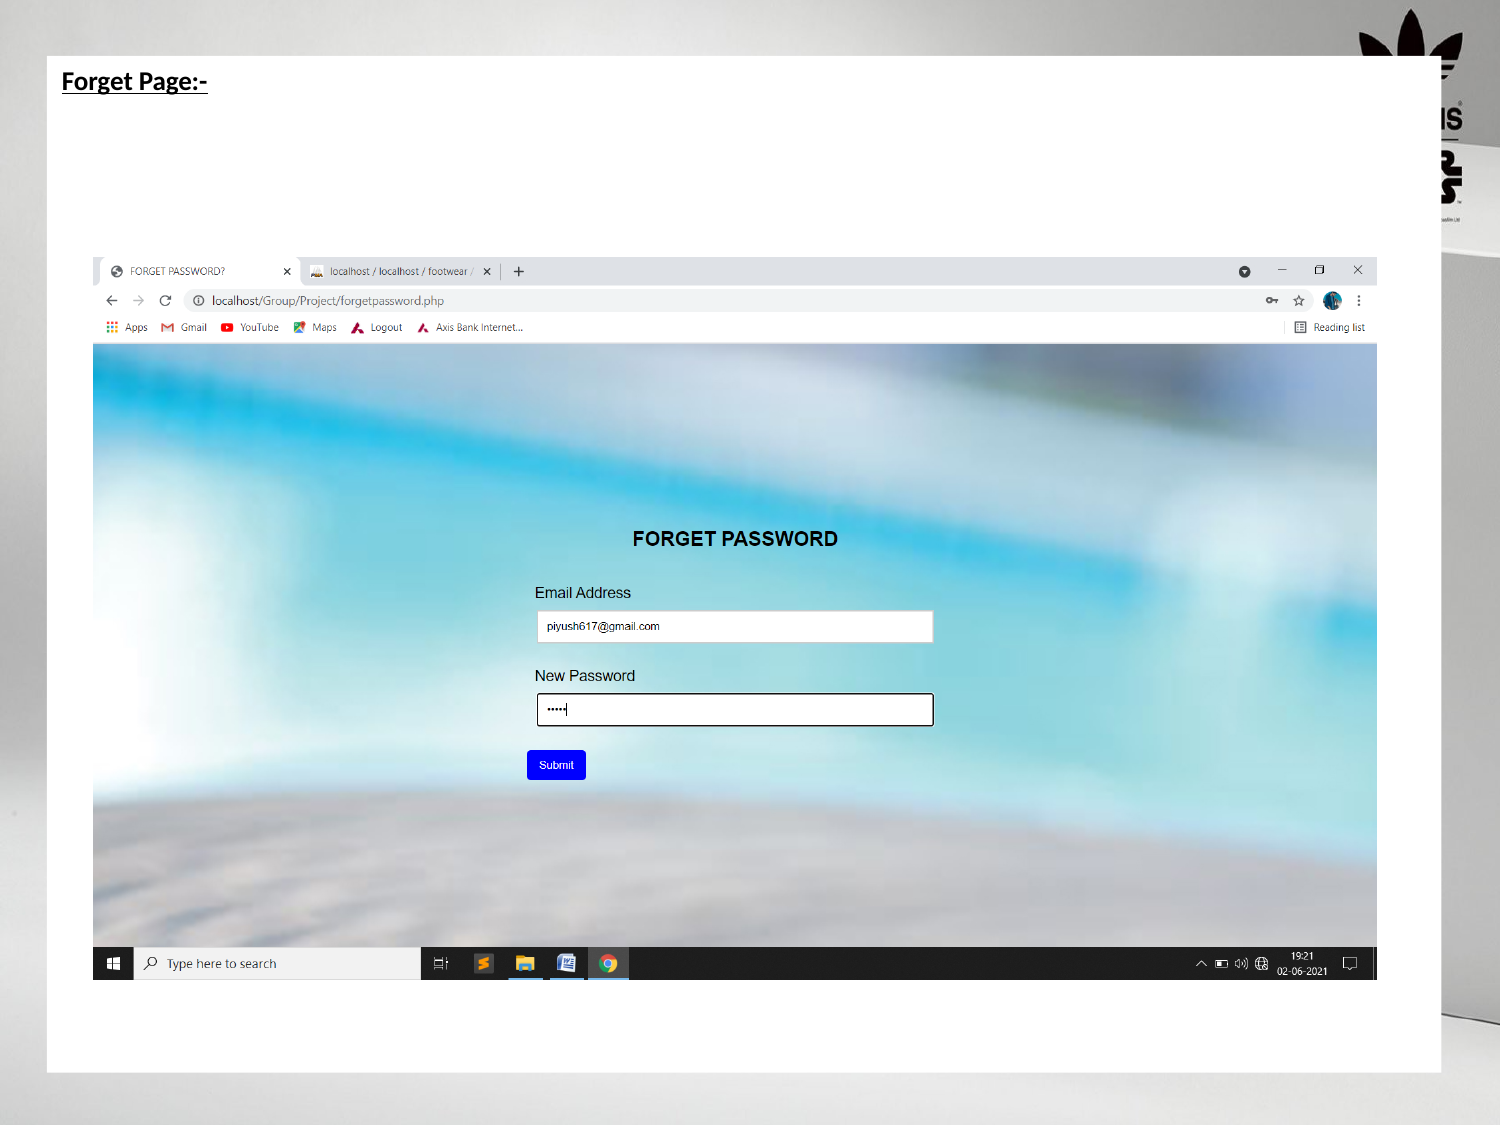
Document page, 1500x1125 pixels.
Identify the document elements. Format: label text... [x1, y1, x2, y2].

text_box Forget Page:- [46, 55, 1442, 1073]
picture [0, 0, 1500, 1125]
